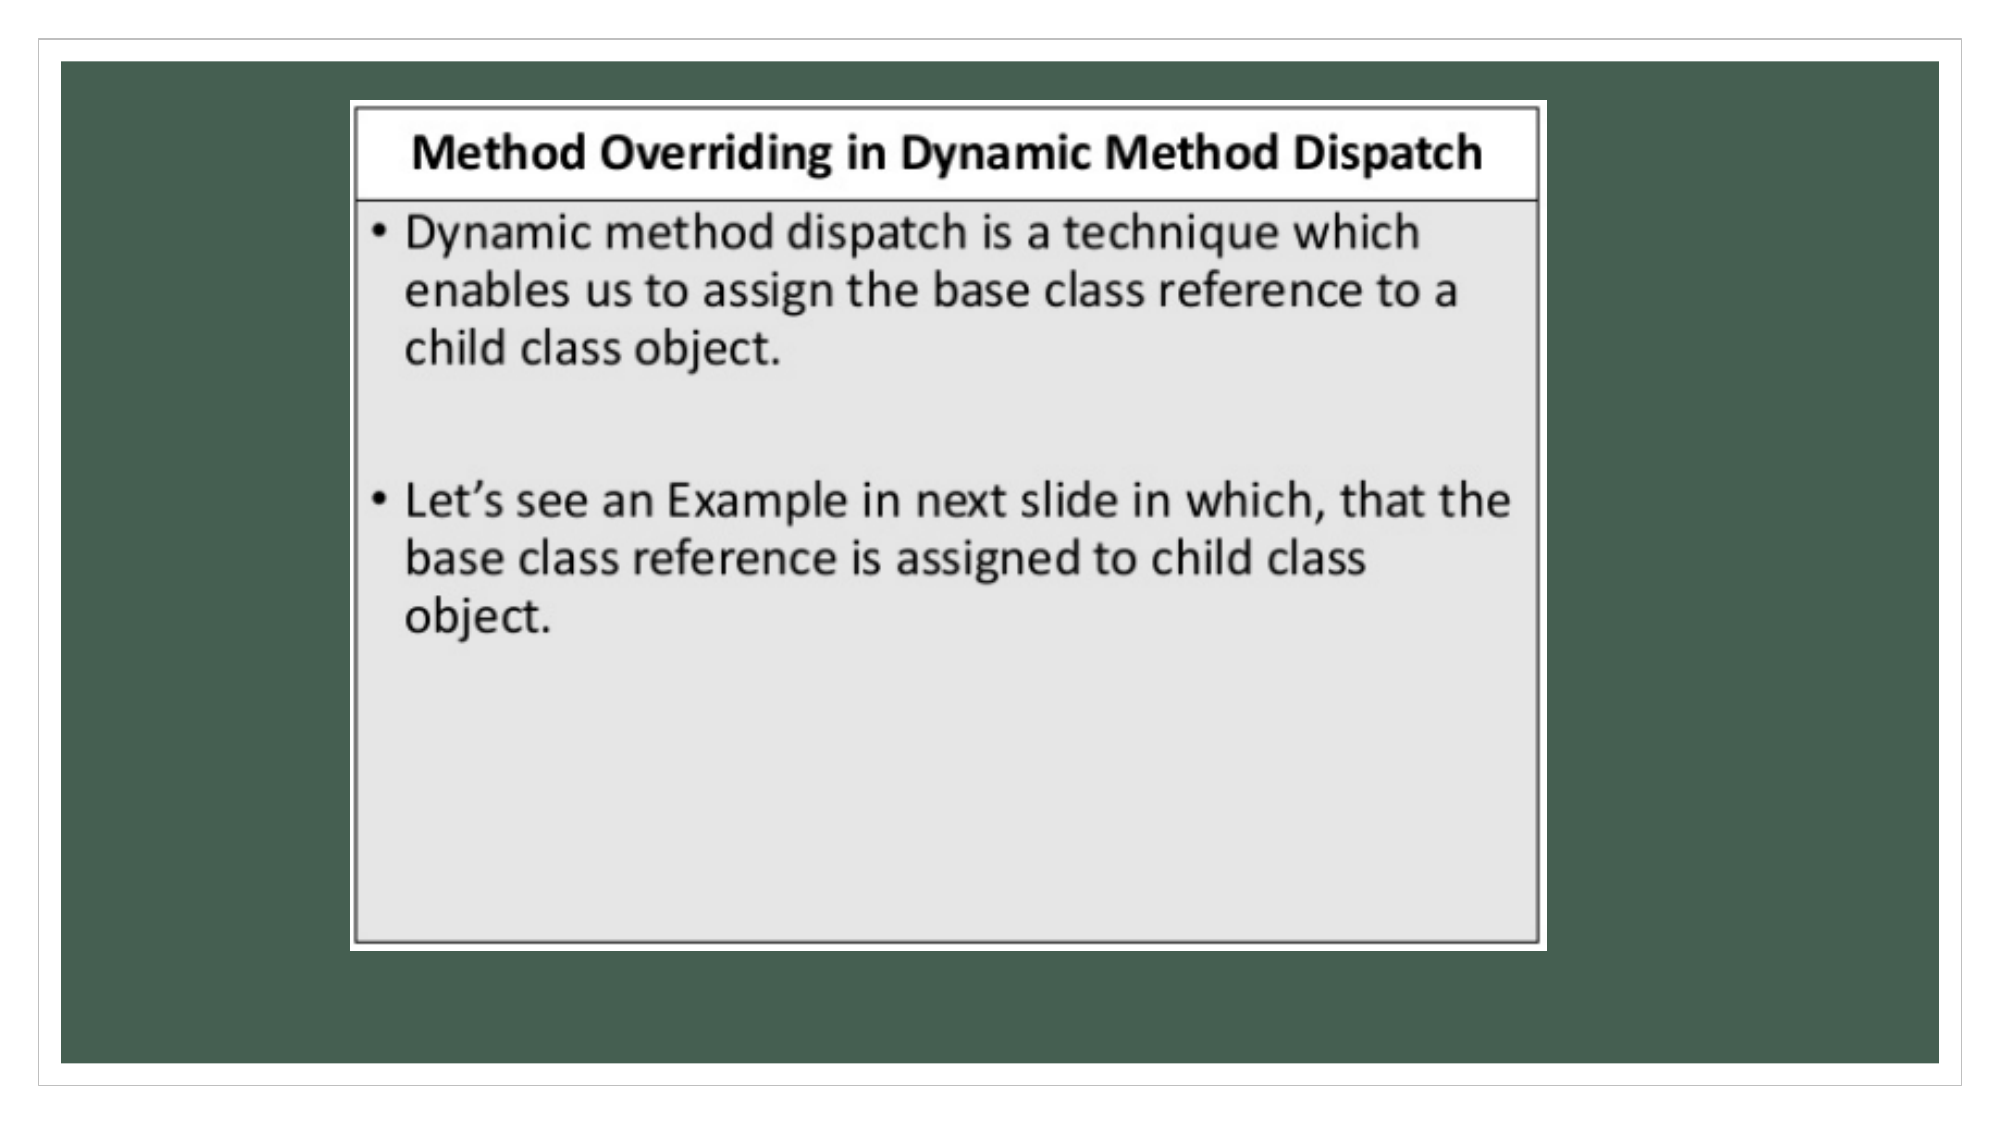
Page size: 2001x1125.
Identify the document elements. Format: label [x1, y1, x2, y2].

picture [350, 100, 1547, 951]
